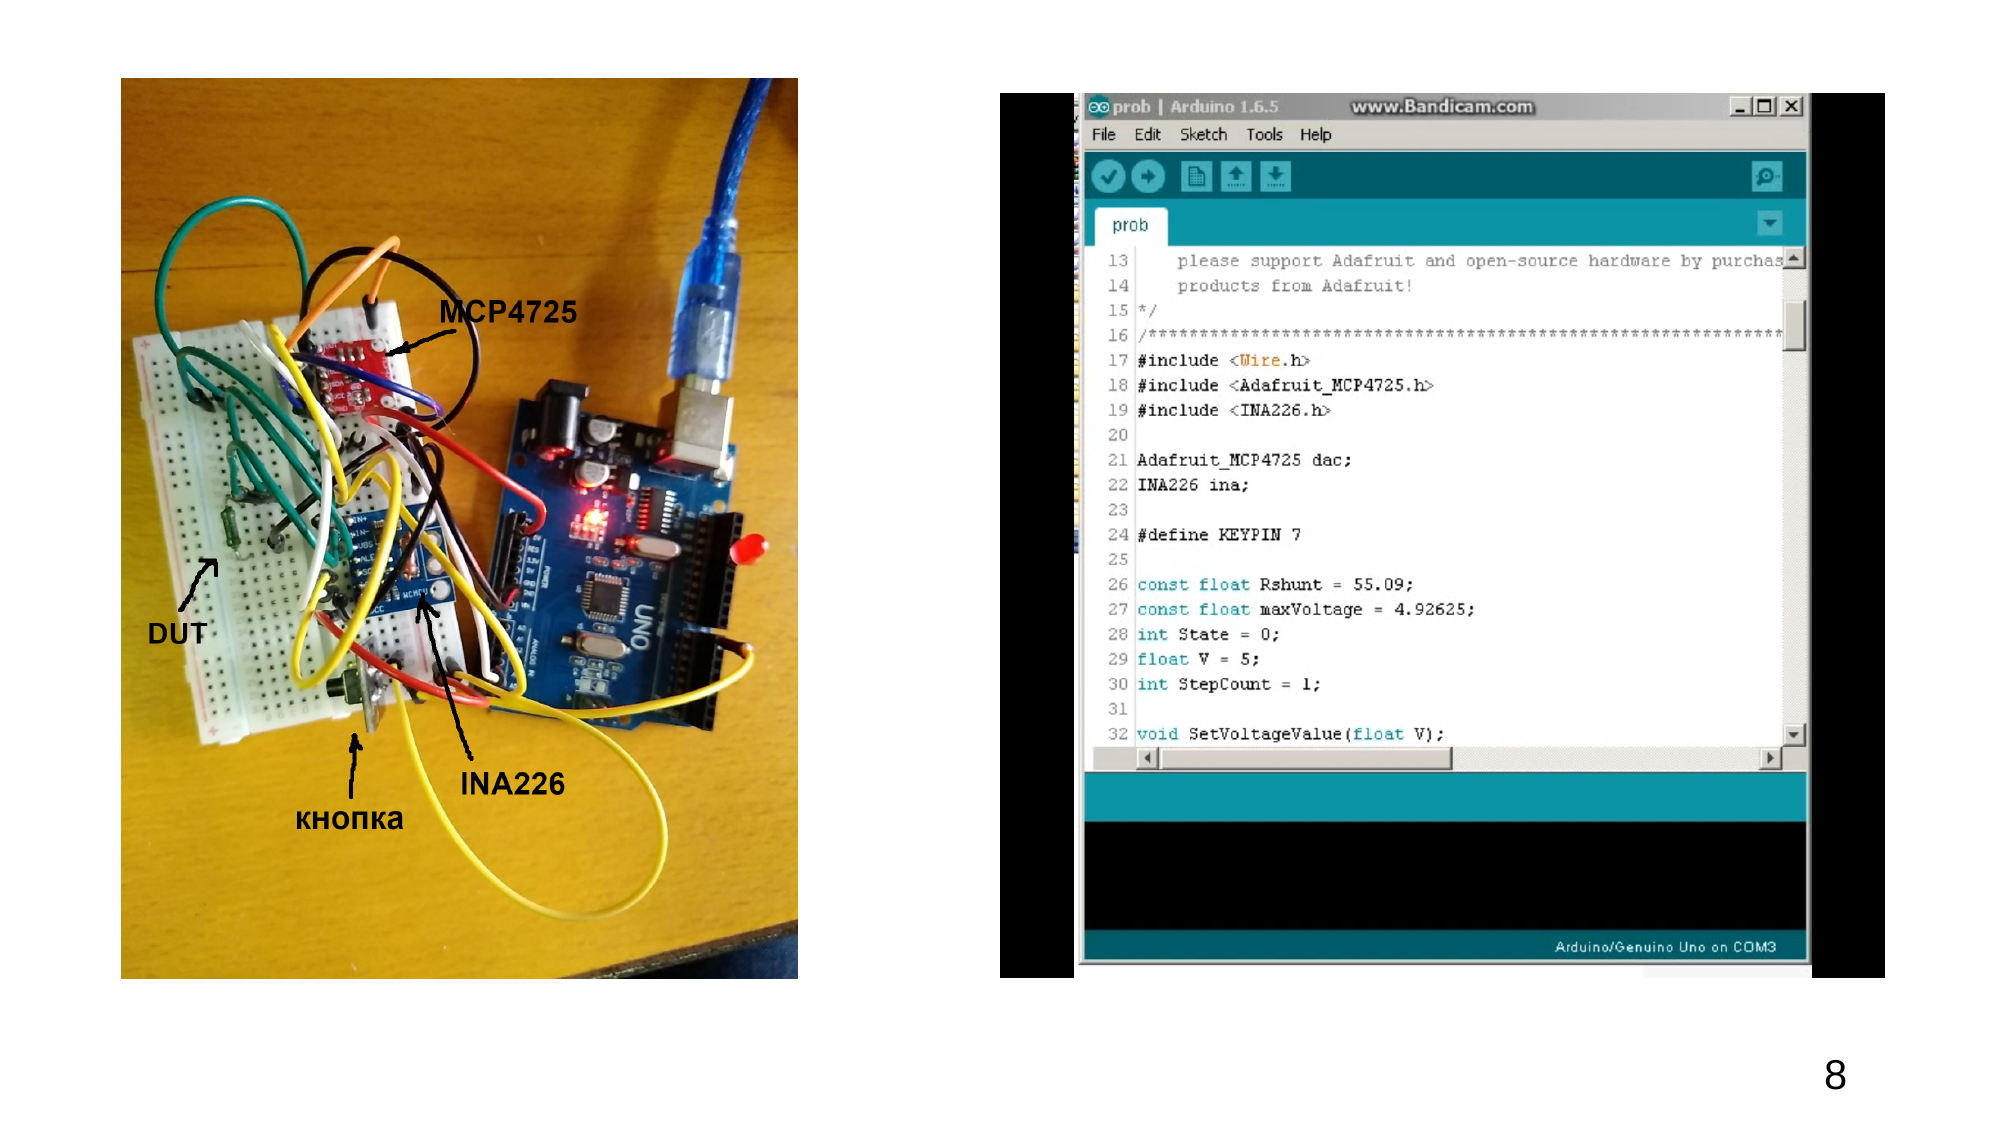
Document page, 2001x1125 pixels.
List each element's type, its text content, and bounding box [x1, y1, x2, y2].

picture [120, 78, 798, 979]
slide_number 8 [1412, 1042, 1863, 1103]
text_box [999, 92, 1886, 979]
